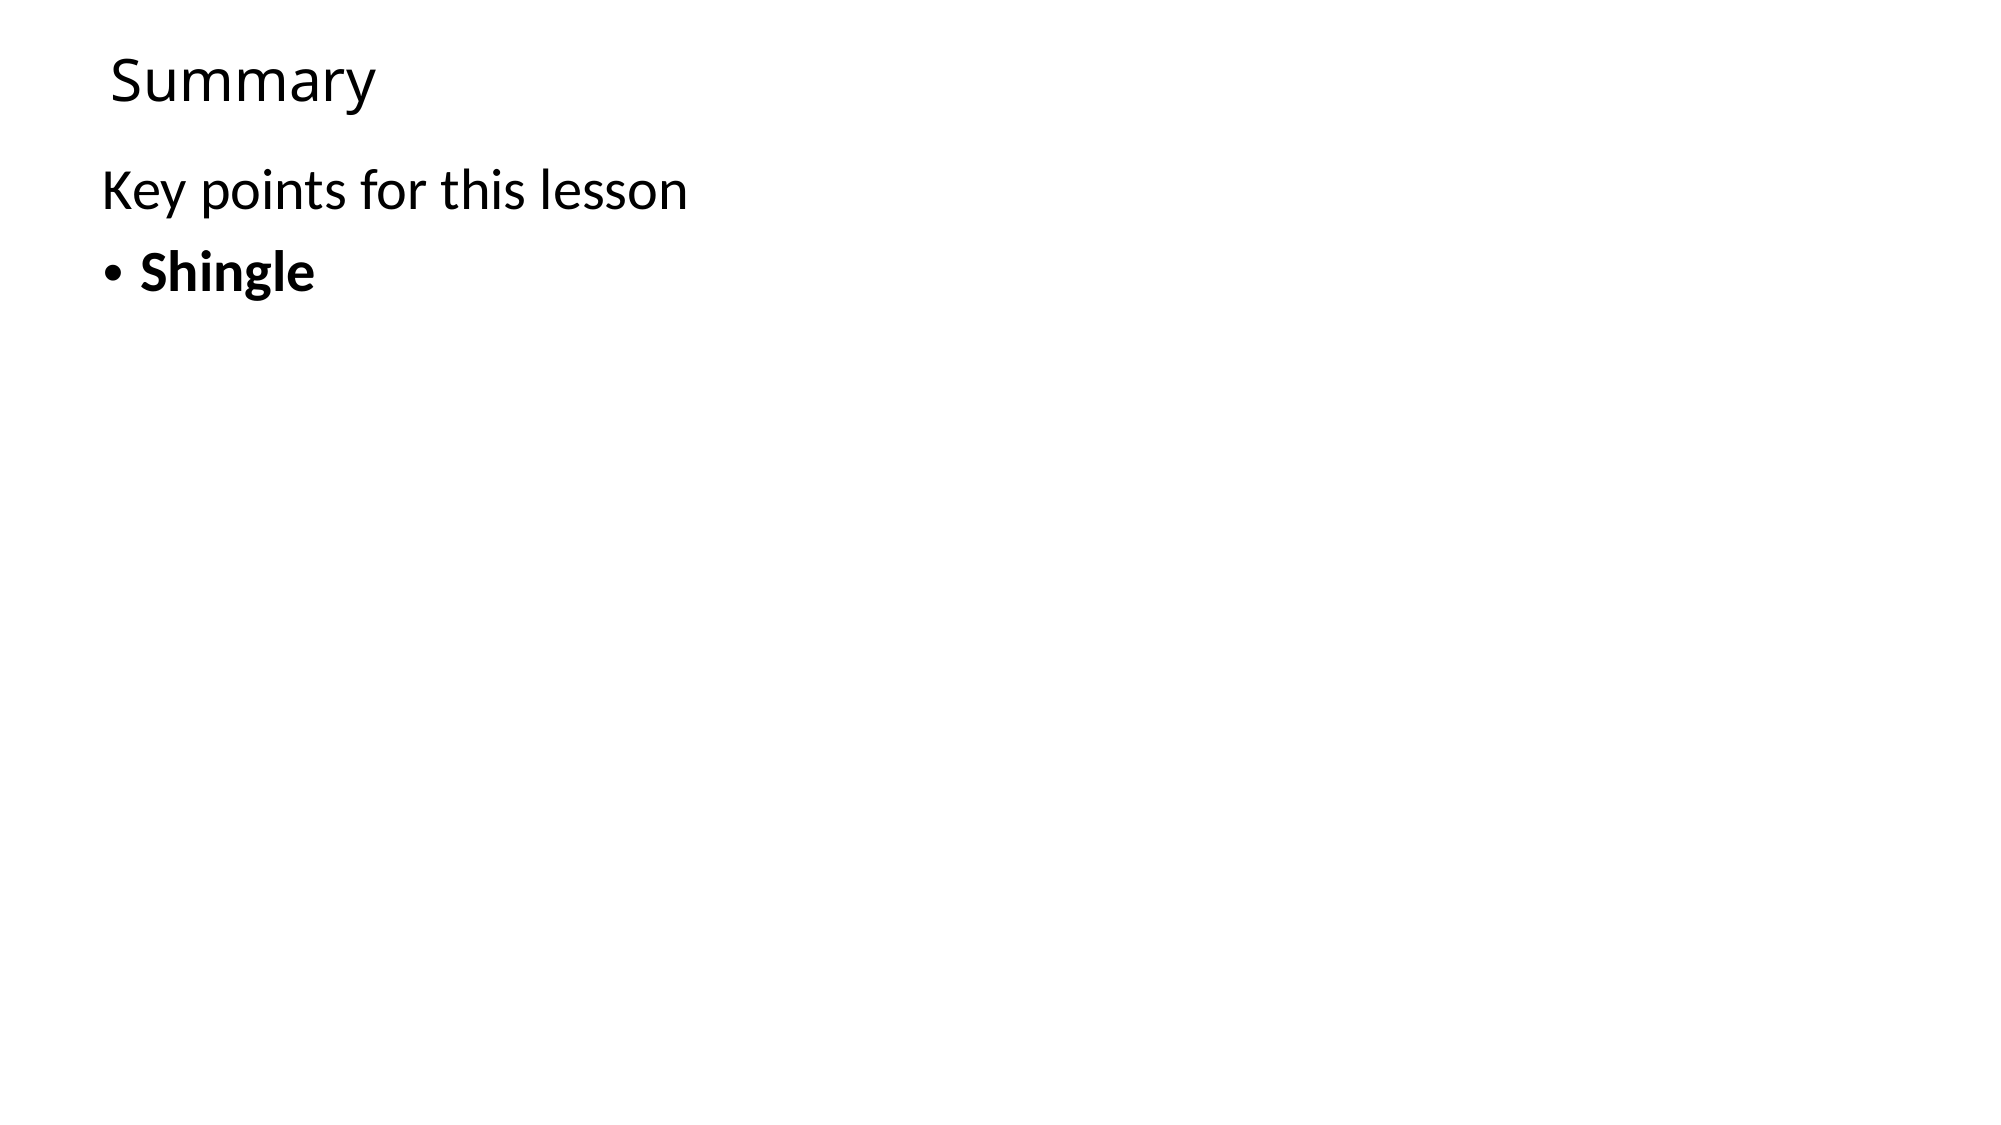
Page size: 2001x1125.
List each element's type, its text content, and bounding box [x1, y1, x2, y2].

list Key points for this lesson Shingle [87, 160, 1895, 1061]
title Summary [95, 36, 1821, 124]
